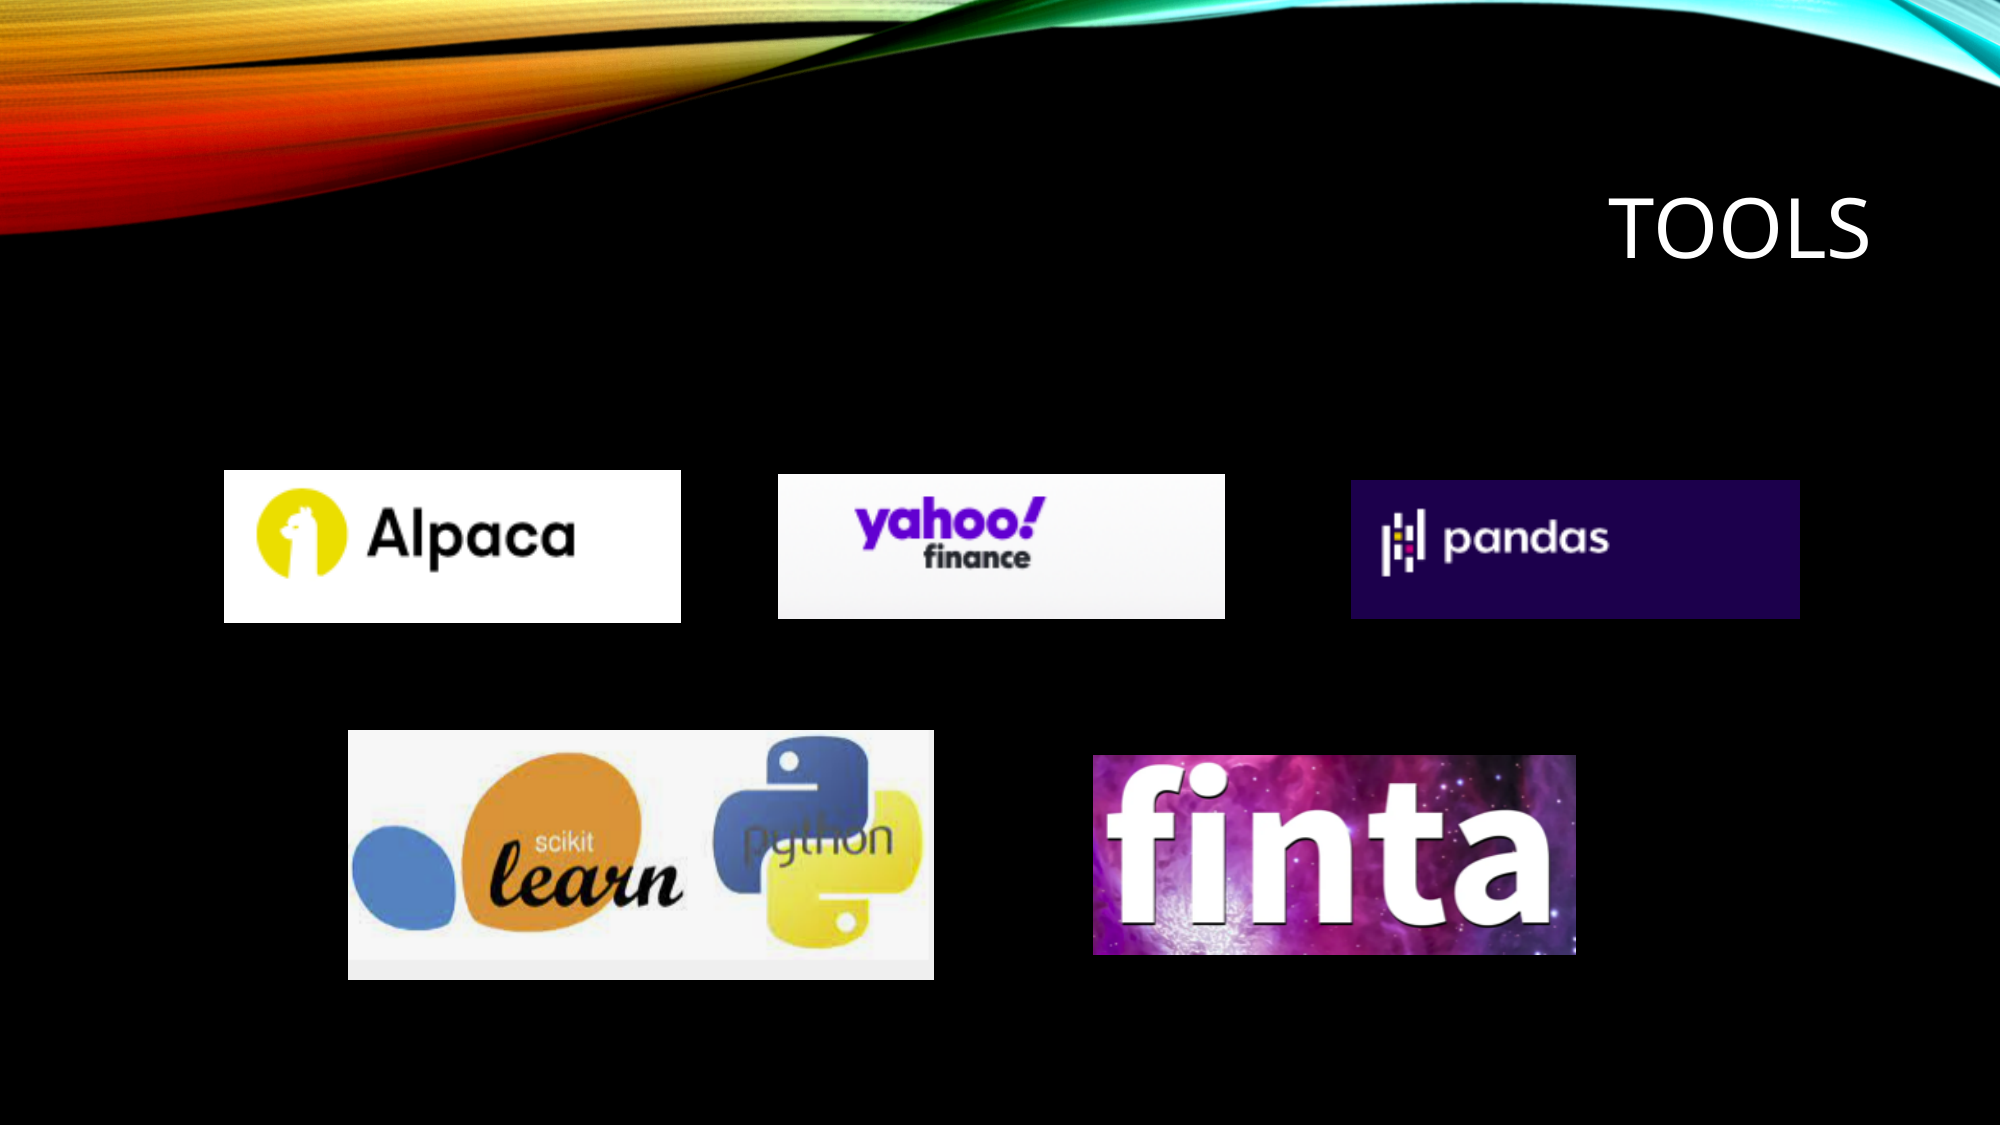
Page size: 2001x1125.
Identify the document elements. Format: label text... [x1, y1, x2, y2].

picture [1351, 480, 1801, 619]
picture [0, 0, 2000, 237]
picture [223, 470, 681, 623]
title Tools [474, 125, 1888, 338]
picture [1092, 755, 1577, 956]
picture [778, 474, 1225, 619]
picture [347, 730, 935, 981]
